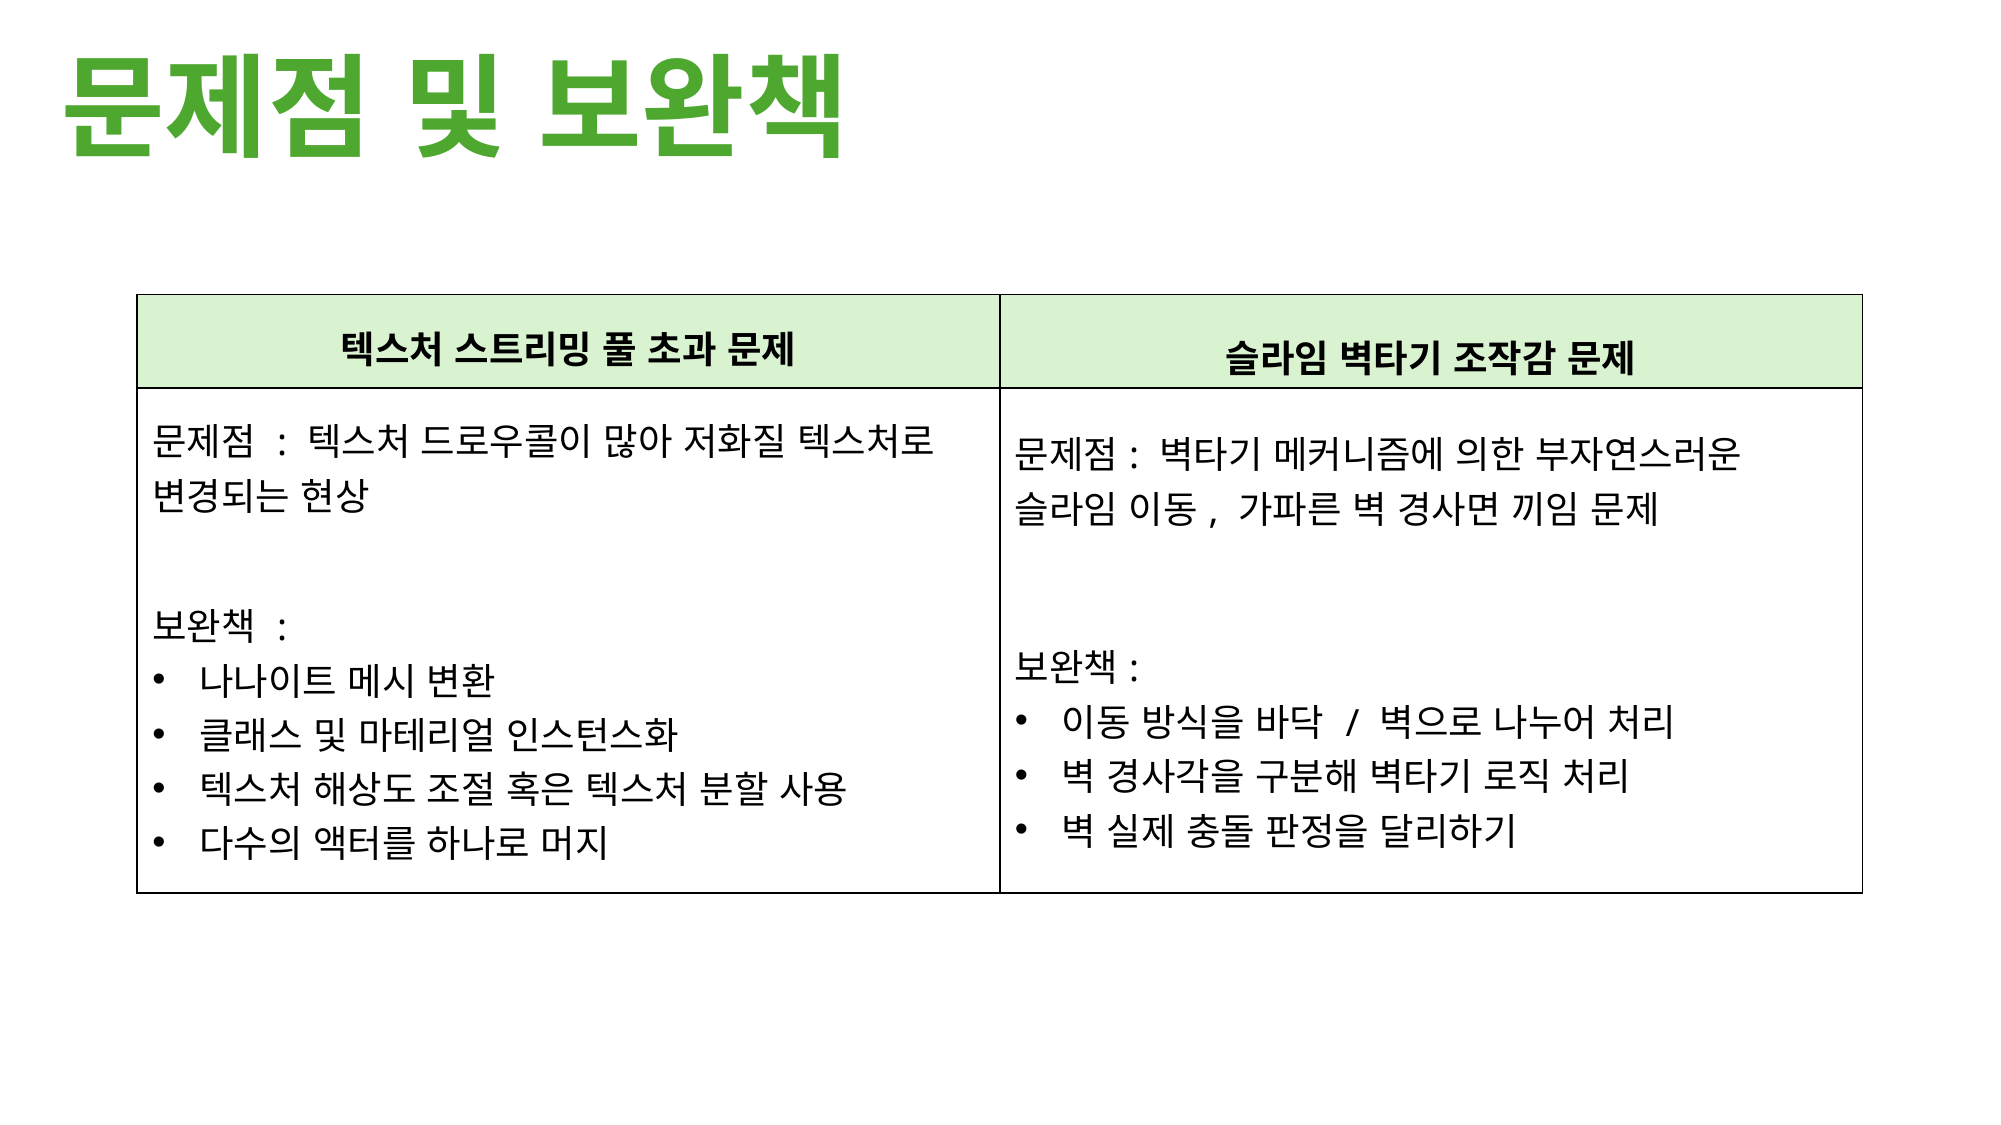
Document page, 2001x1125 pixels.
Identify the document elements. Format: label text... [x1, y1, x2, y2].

table_header 슬라임 벽타기 조작감 문제 [1001, 295, 1862, 387]
table_cell 문제점 : 텍스처 드로우콜이 많아 저화질 텍스처로 변경되는 현상 보완책 : 나나이트 메시 변환 클래스 및 마테리얼 인스턴스화 텍스처 해상도 조절 혹은 텍스처 분할 사용 다수의 액터를 하나로 머지 [138, 389, 999, 892]
table_cell 문제점: 벽타기 메커니즘에 의한 부자연스러운 슬라임 이동, 가파른 벽 경사면 끼임 문제 보완책: 이동 방식을 바닥 / 벽으로 나누어 처리 벽 경사각을 구분해 벽타기 로직 처리 벽 실제 충돌 판정을 달리하기 [1001, 389, 1862, 892]
text_box 문제점 및 보완책 [46, 28, 864, 179]
table_header 텍스처 스트리밍 풀 초과 문제 [138, 295, 999, 387]
